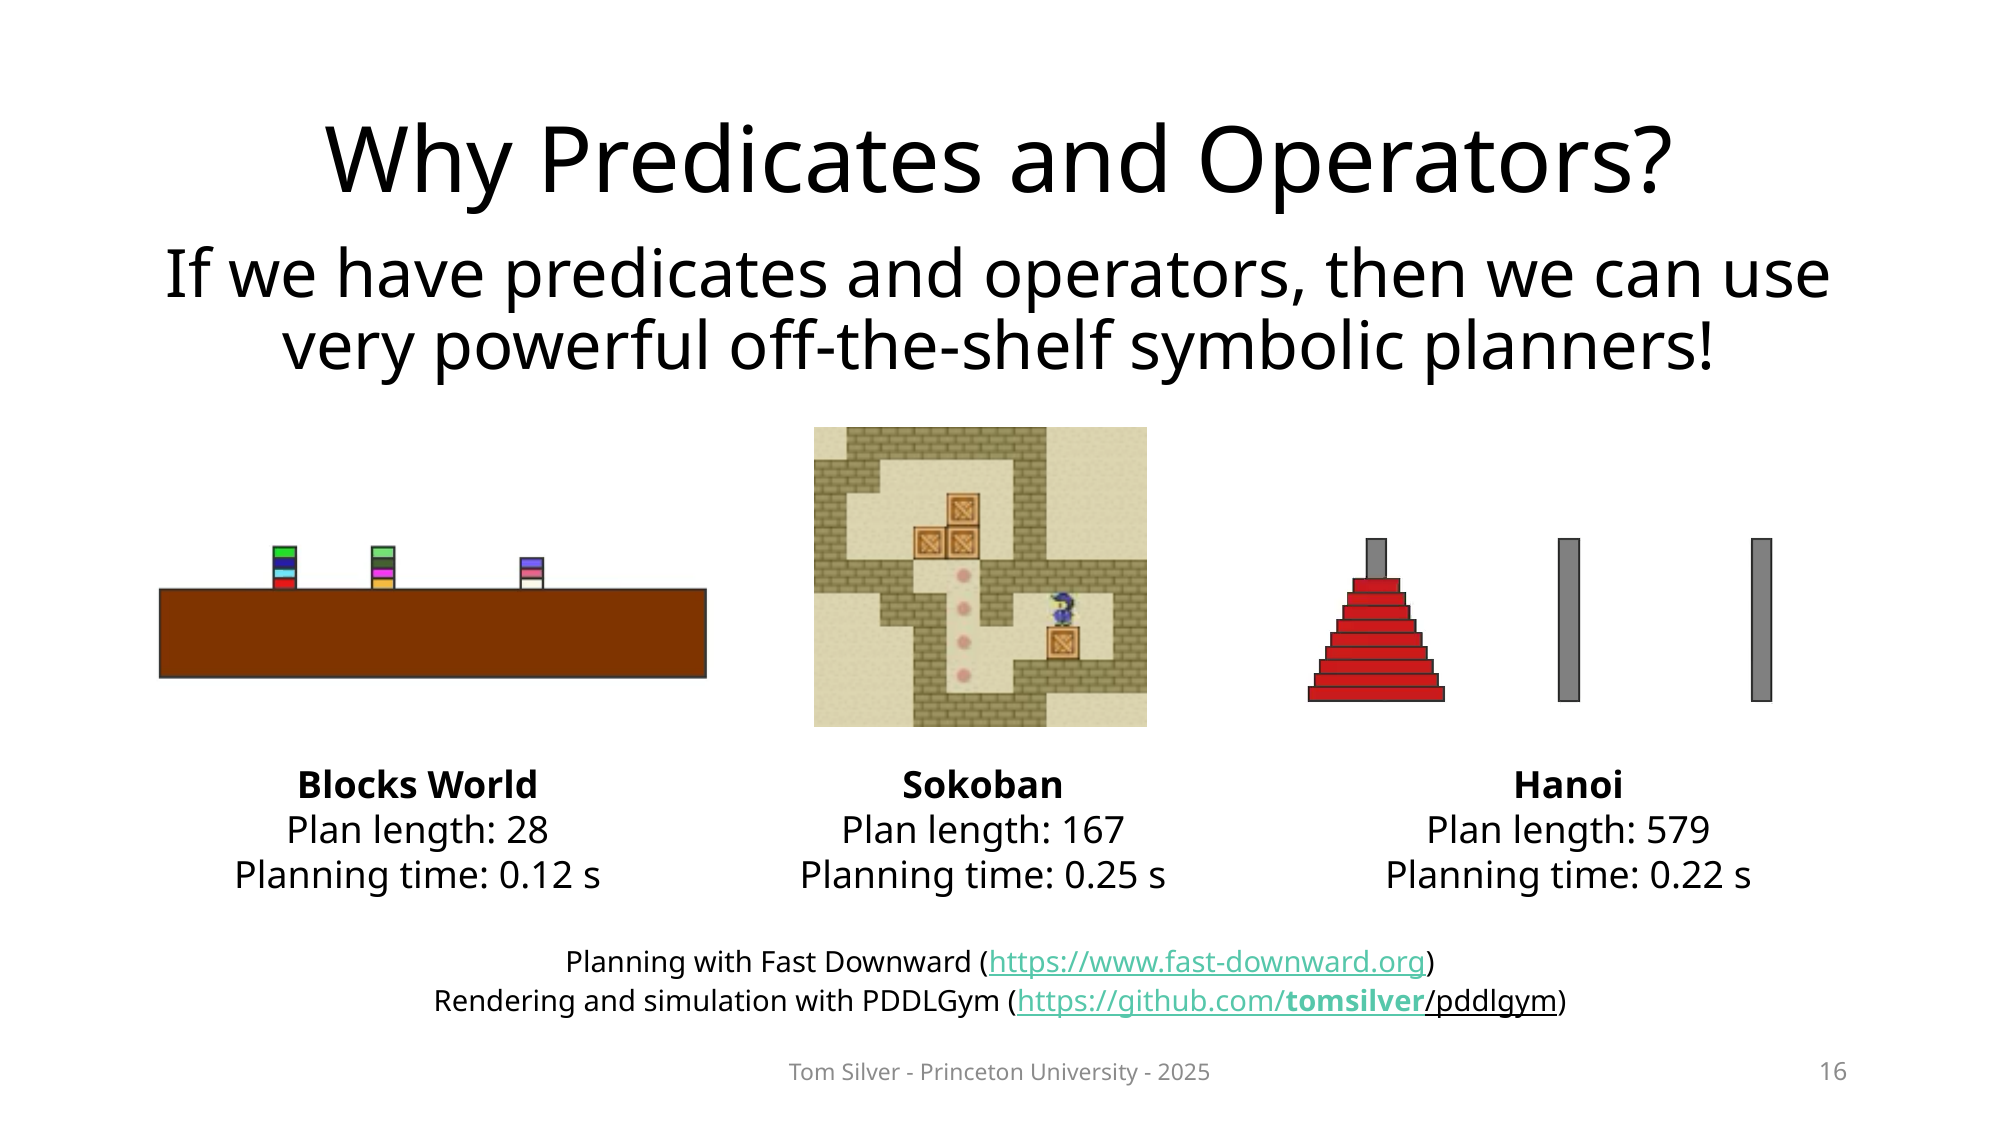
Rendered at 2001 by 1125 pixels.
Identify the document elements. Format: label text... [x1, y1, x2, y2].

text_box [813, 427, 1147, 728]
text_box Sokoban Plan length: 167 Planning time: 0.25 s [784, 753, 1182, 904]
list If we have predicates and operators, then we can use very powerful off-the-shelf symbolic planners! [137, 232, 1863, 420]
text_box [151, 461, 715, 687]
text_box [1258, 490, 1879, 708]
text_box Why Predicates and Operators? [174, 113, 1826, 221]
slide_number 16 [1412, 1042, 1863, 1103]
text_box Hanoi Plan length: 579 Planning time: 0.22 s [1370, 753, 1767, 904]
footer Tom Silver - Princeton University - 2025 [605, 1042, 1395, 1103]
text_box Blocks World Plan length: 28 Planning time: 0.12 s [219, 753, 617, 904]
text_box Planning with Fast Downward (https://www.fast-downward.org) Rendering and simulation with PDDLGym (https://github.com/tomsilver/pddlgym) [418, 935, 1582, 1030]
